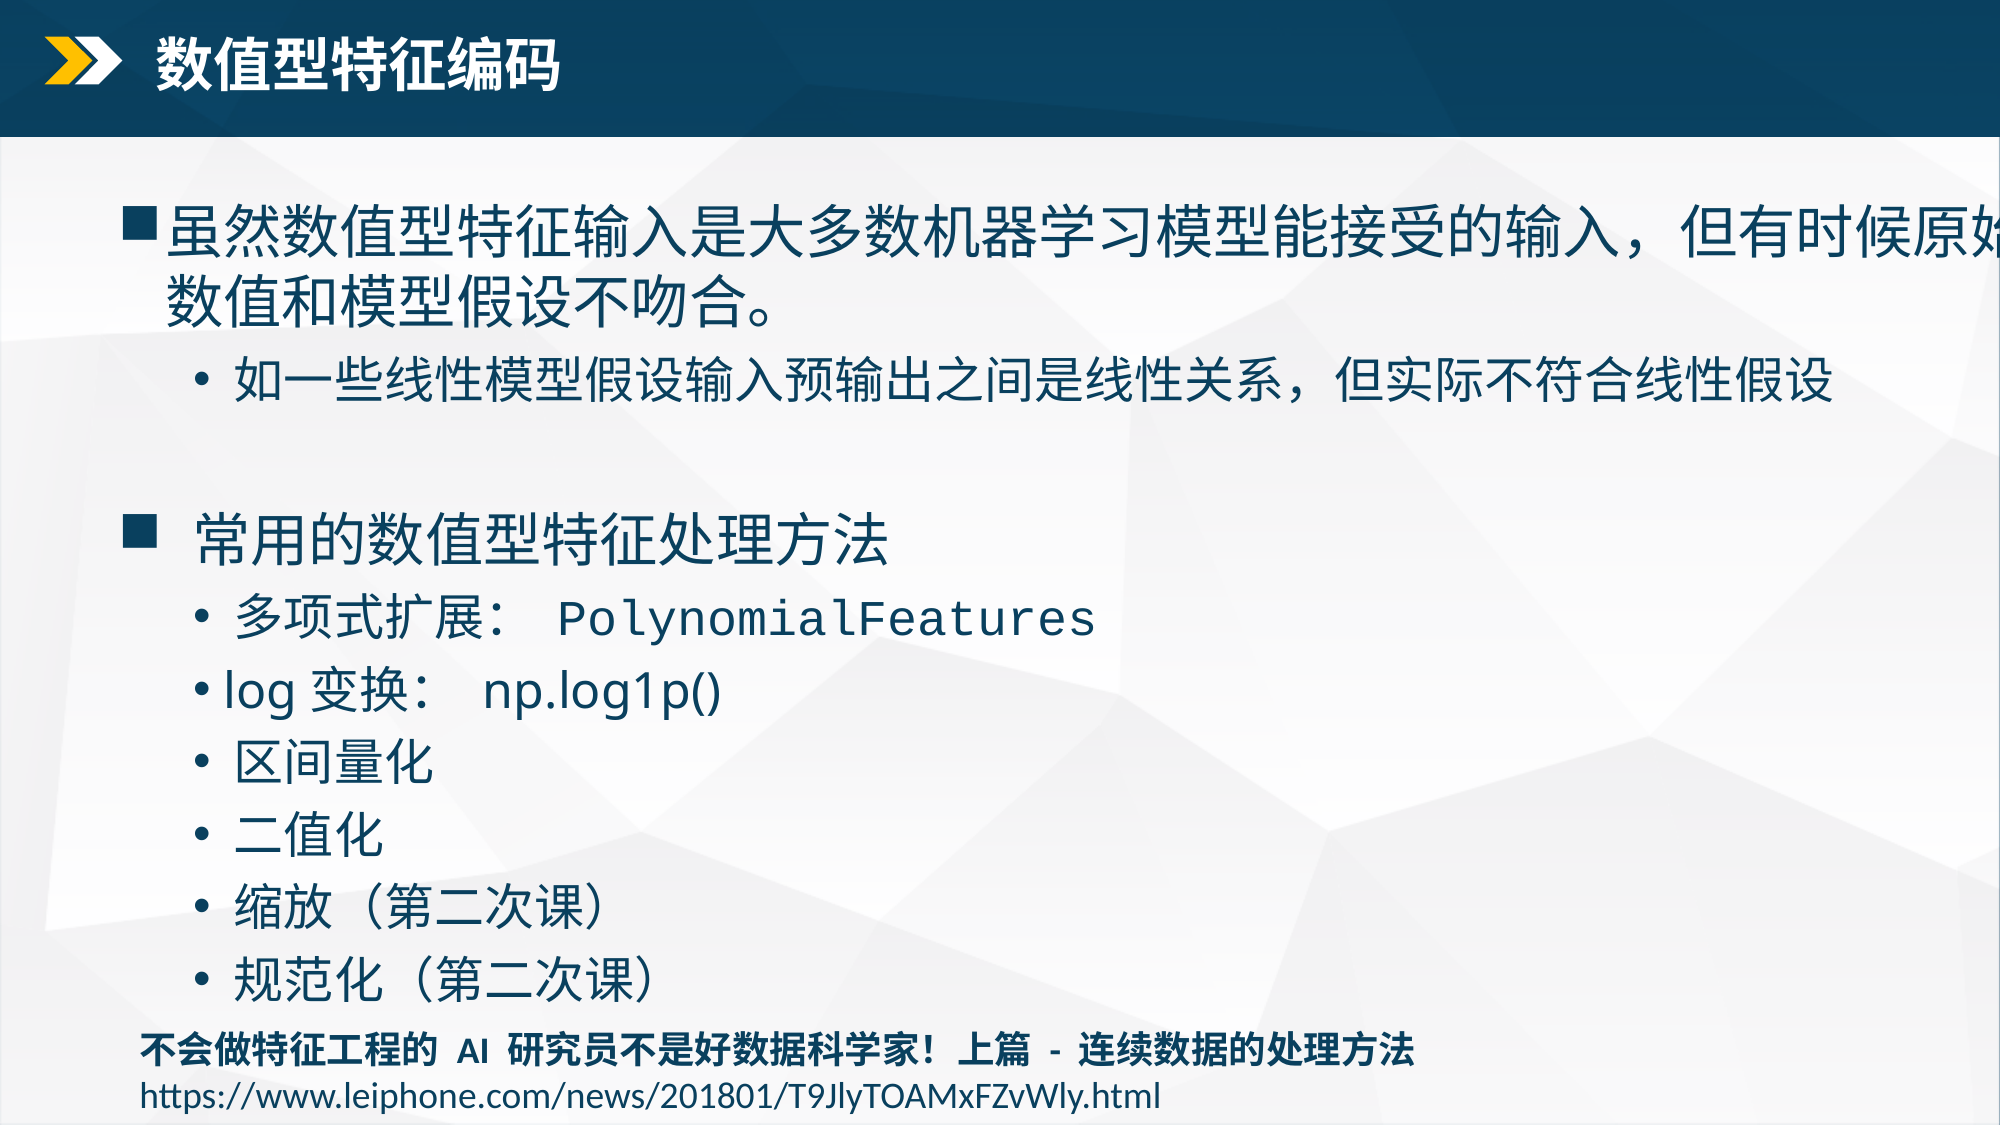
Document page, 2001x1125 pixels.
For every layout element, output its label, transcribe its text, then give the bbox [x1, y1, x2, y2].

picture [0, 0, 2000, 1125]
list 虽然数值型特征输入是大多数机器学习模型能接受的输入，但有时候原始数值和模型假设不吻合。 如一些线性模型假设输入预输出之间是线性关系，但实际不符合线性假设 常用的数值型特征处理方法 多项式扩展： PolynomialFeatures log变换： np.log1p() 区间量化 二值化 缩放（第二次课） 规范化（第二次课） [103, 188, 2000, 1048]
list 数值型特征编码 [140, 28, 1027, 93]
text_box 不会做特征工程的 AI 研究员不是好数据科学家！上篇 - 连续数据的处理方法 https://www.leiphone.com/news/201801/T9JlyTOAMxFZvWly.html [124, 1018, 1929, 1124]
